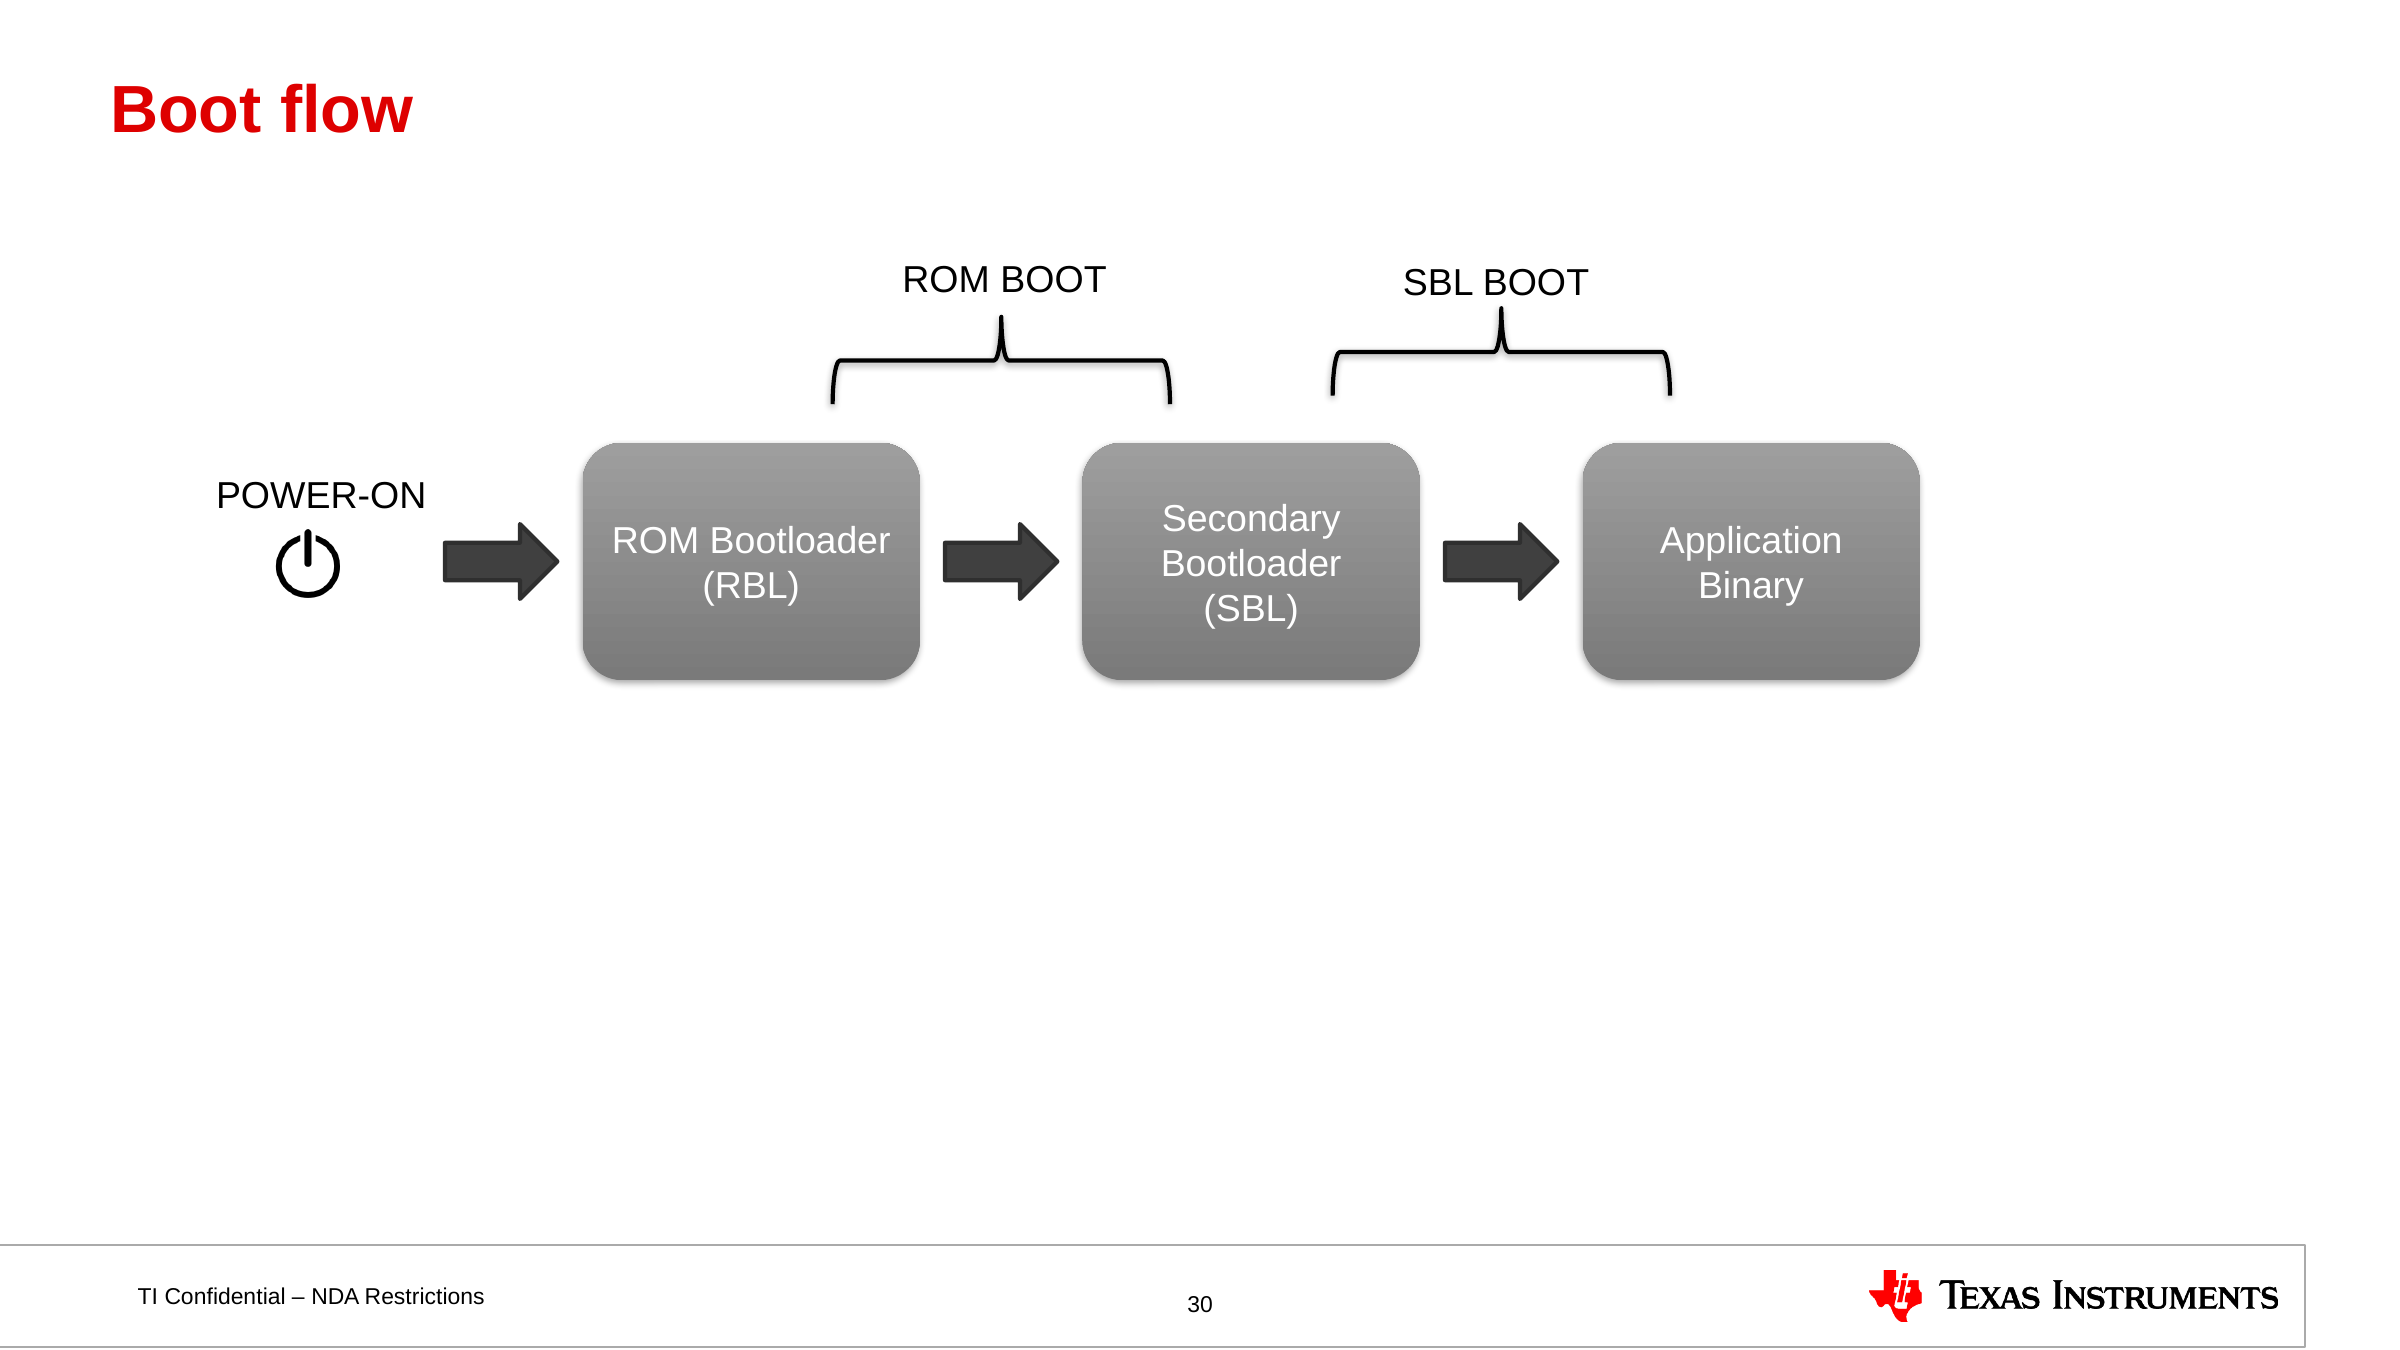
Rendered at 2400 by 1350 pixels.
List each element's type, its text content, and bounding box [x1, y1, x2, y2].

text_box Secondary Bootloader (SBL) [1082, 442, 1420, 681]
text_box Boot flow [89, 44, 2190, 180]
text_box Application Binary [1582, 442, 1920, 681]
picture [237, 492, 377, 631]
text_box ROM Bootloader (RBL) [582, 442, 920, 681]
text_box 30 [920, 1279, 1480, 1320]
text_box [830, 314, 1173, 405]
picture [1869, 1270, 2278, 1322]
text_box POWER-ON [201, 463, 489, 524]
text_box ROM BOOT [887, 247, 1131, 308]
text_box [1442, 522, 1560, 601]
text_box SBL BOOT [1388, 250, 1615, 311]
text_box [1330, 311, 1673, 396]
text_box [942, 522, 1060, 601]
text_box [442, 522, 560, 601]
